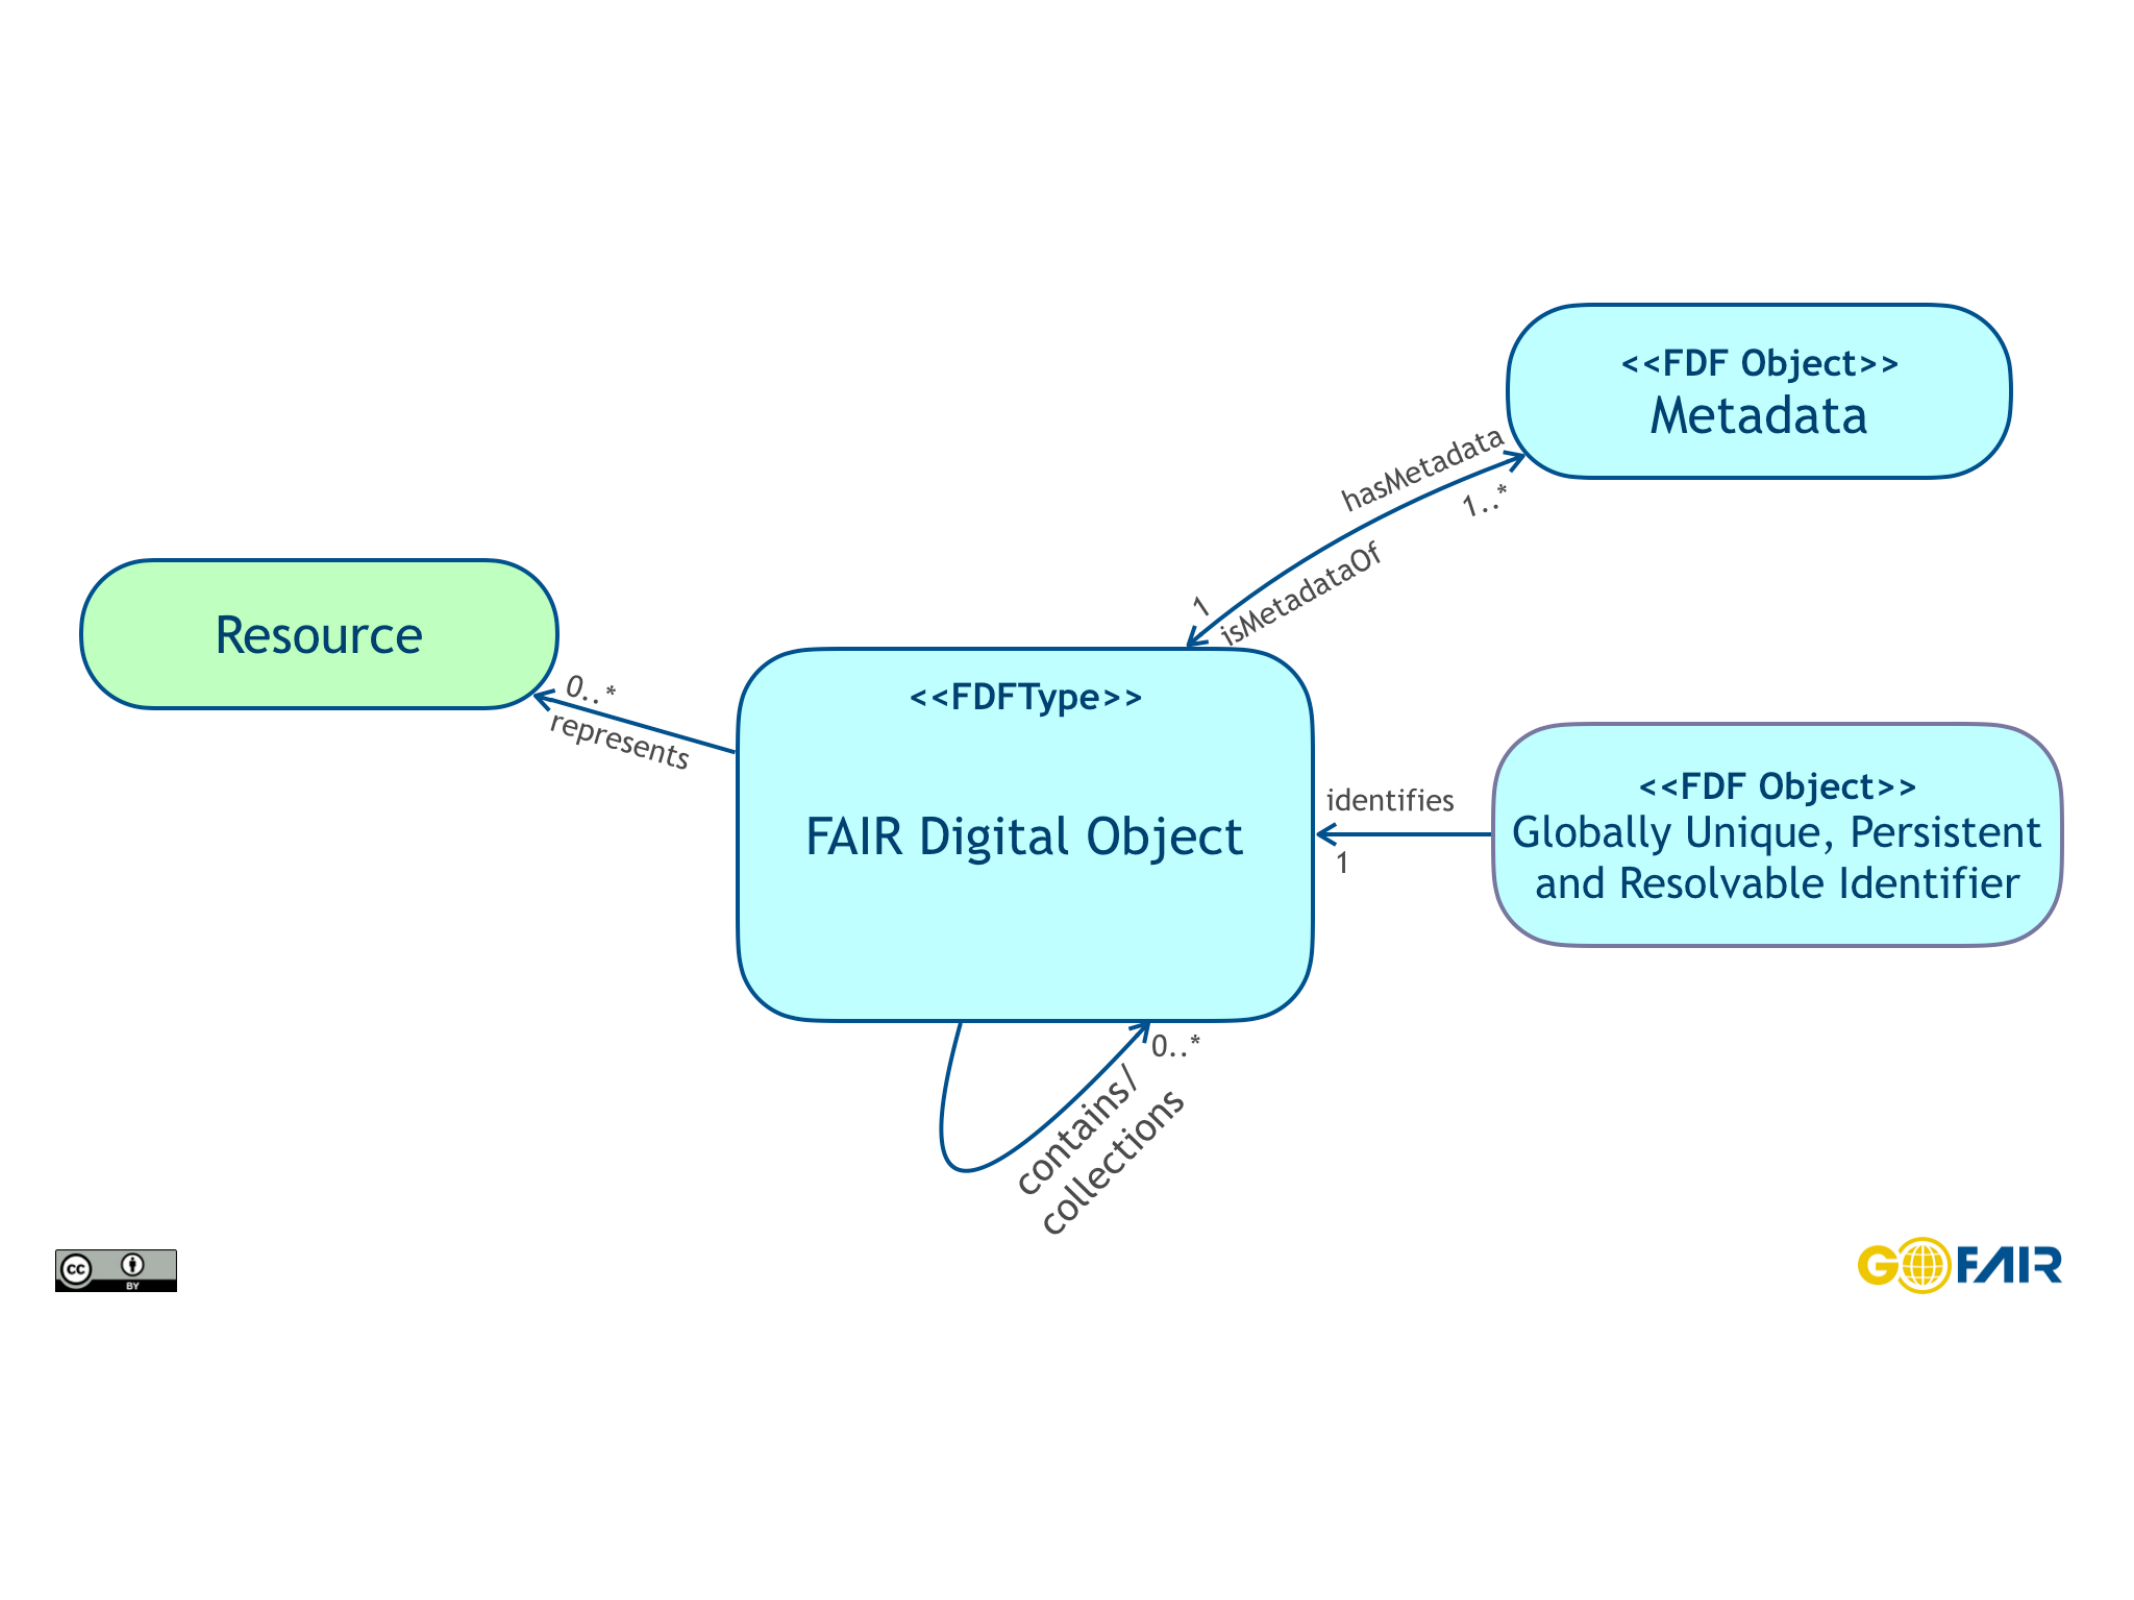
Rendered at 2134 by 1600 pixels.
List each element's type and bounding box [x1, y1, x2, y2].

picture [50, 286, 2083, 1314]
